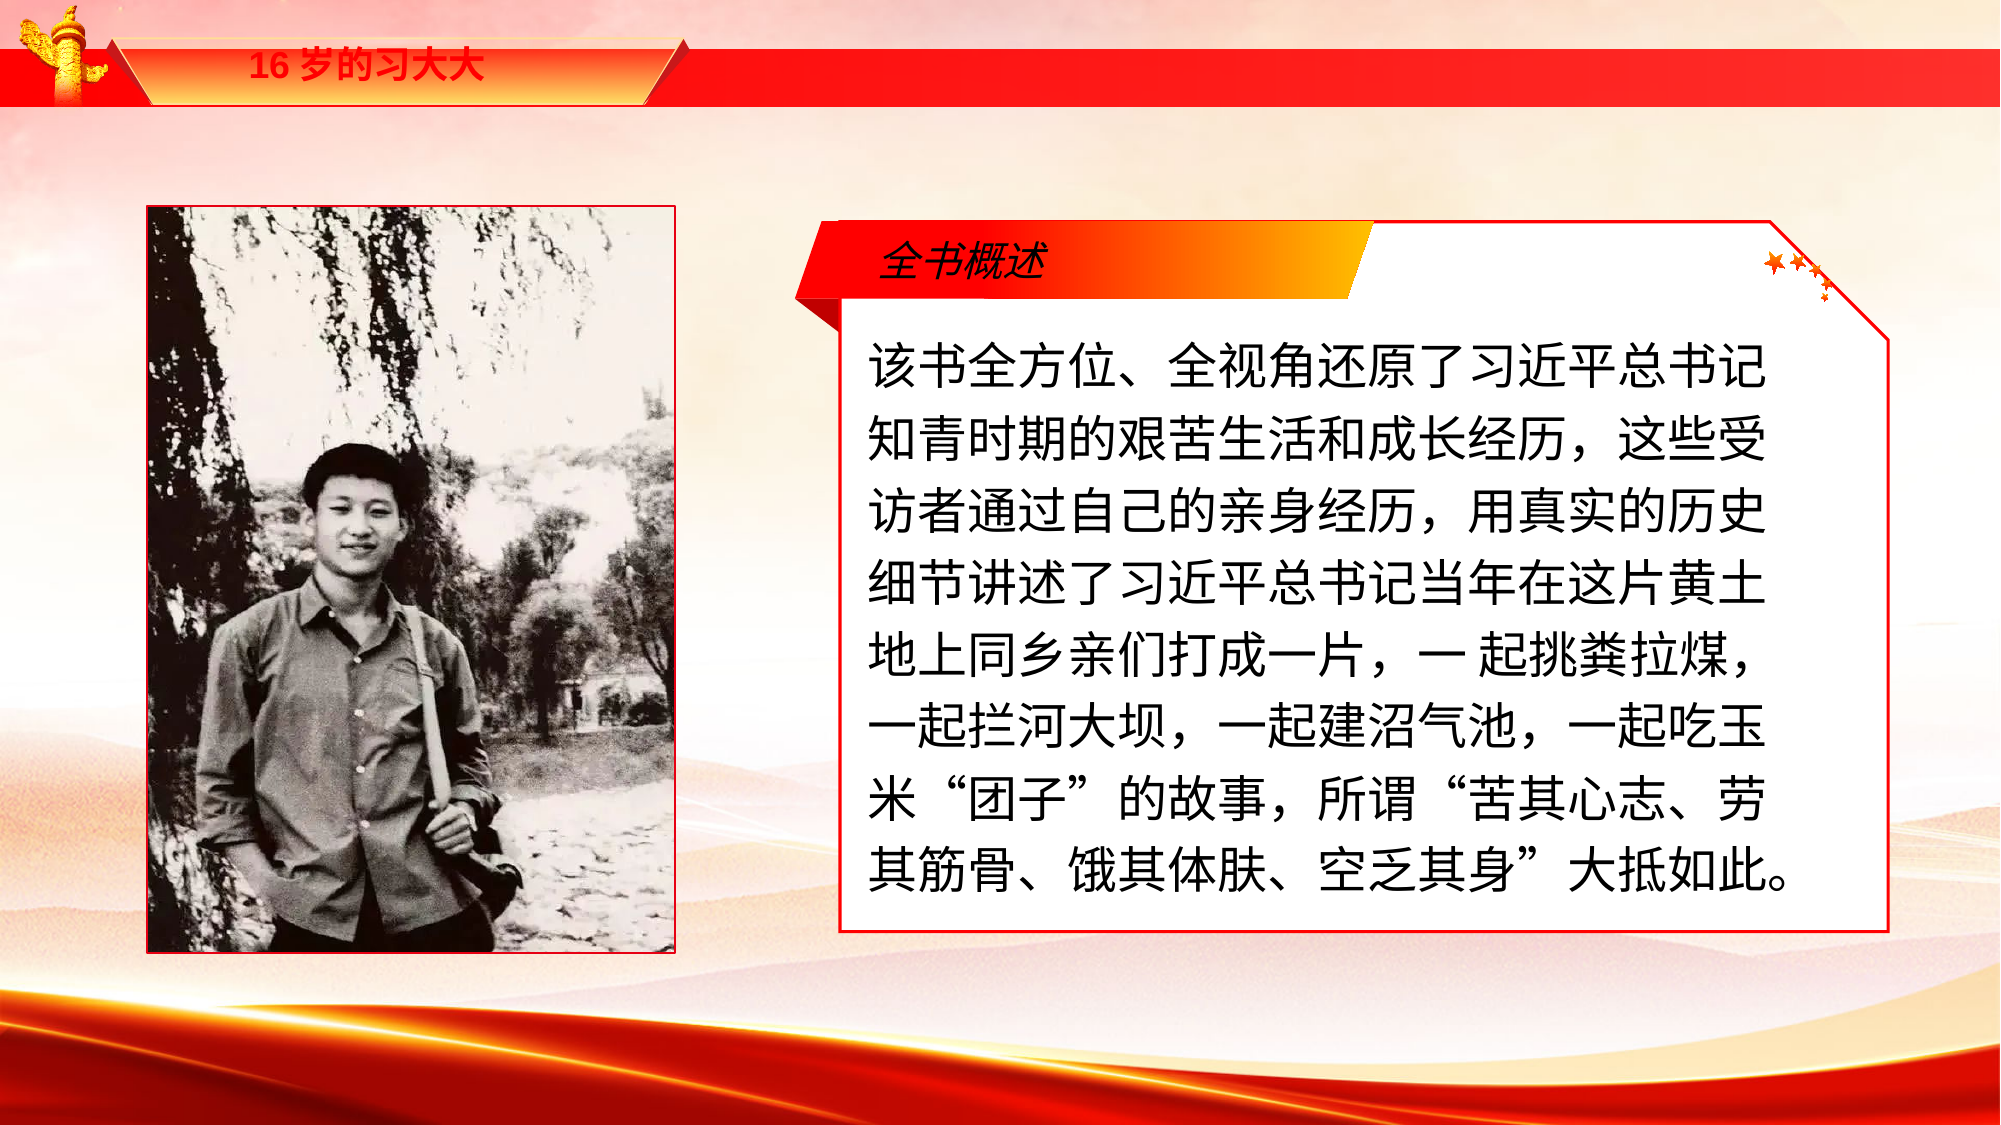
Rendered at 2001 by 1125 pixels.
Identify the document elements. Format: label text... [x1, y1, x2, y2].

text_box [794, 221, 1889, 932]
text_box 16岁的习大大 [248, 41, 916, 87]
picture [0, 0, 2000, 1125]
